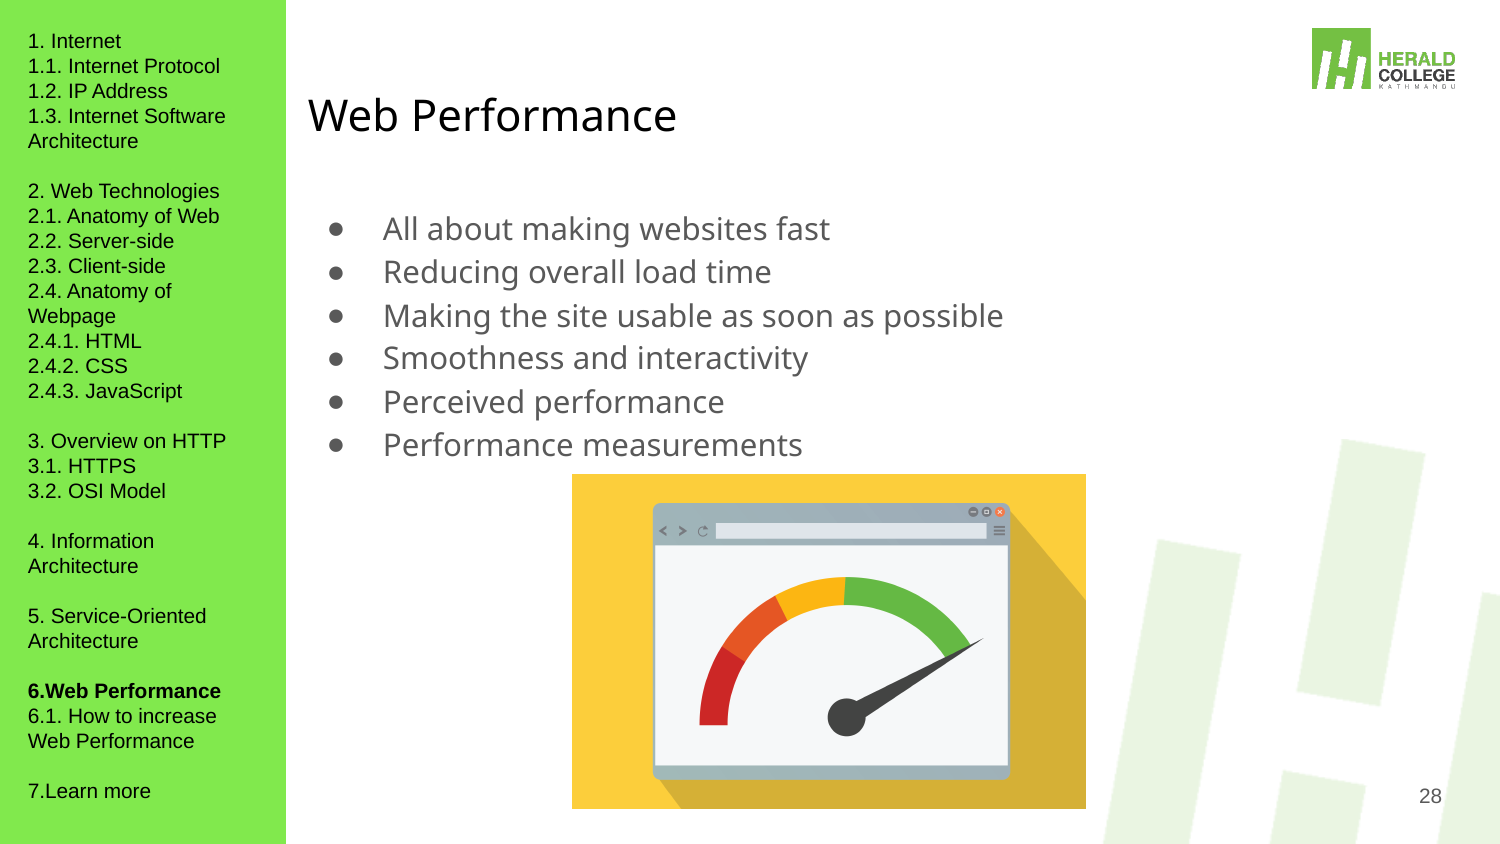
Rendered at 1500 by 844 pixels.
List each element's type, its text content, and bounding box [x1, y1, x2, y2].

title Web Performance [292, 72, 1449, 167]
picture [1094, 439, 1500, 844]
list All about making websites fast Reducing overall load time Making the site usable as soon as possible Smoothness and interactivity Perceived performance Performance measurements [292, 189, 1449, 783]
picture [571, 474, 1086, 809]
picture [1312, 28, 1456, 89]
text_box 1. Internet 1.1. Internet Protocol 1.2. IP Address 1.3. Internet Software Architecture 2. Web Technologies 2.1. Anatomy of Web 2.2. Server-side 2.3. Client-side 2.4. Anatomy of Webpage 2.4.1. HTML 2.4.2. CSS 2.4.3. JavaScript 3. Overview on HTTP 3.1. HTTPS 3.2. OSI Model 4. Information Architecture 5. Service-Oriented Architecture 6.Web Performance 6.1. How to increase Web Performance 7.Learn more [13, 20, 271, 835]
text_box [0, 0, 286, 844]
